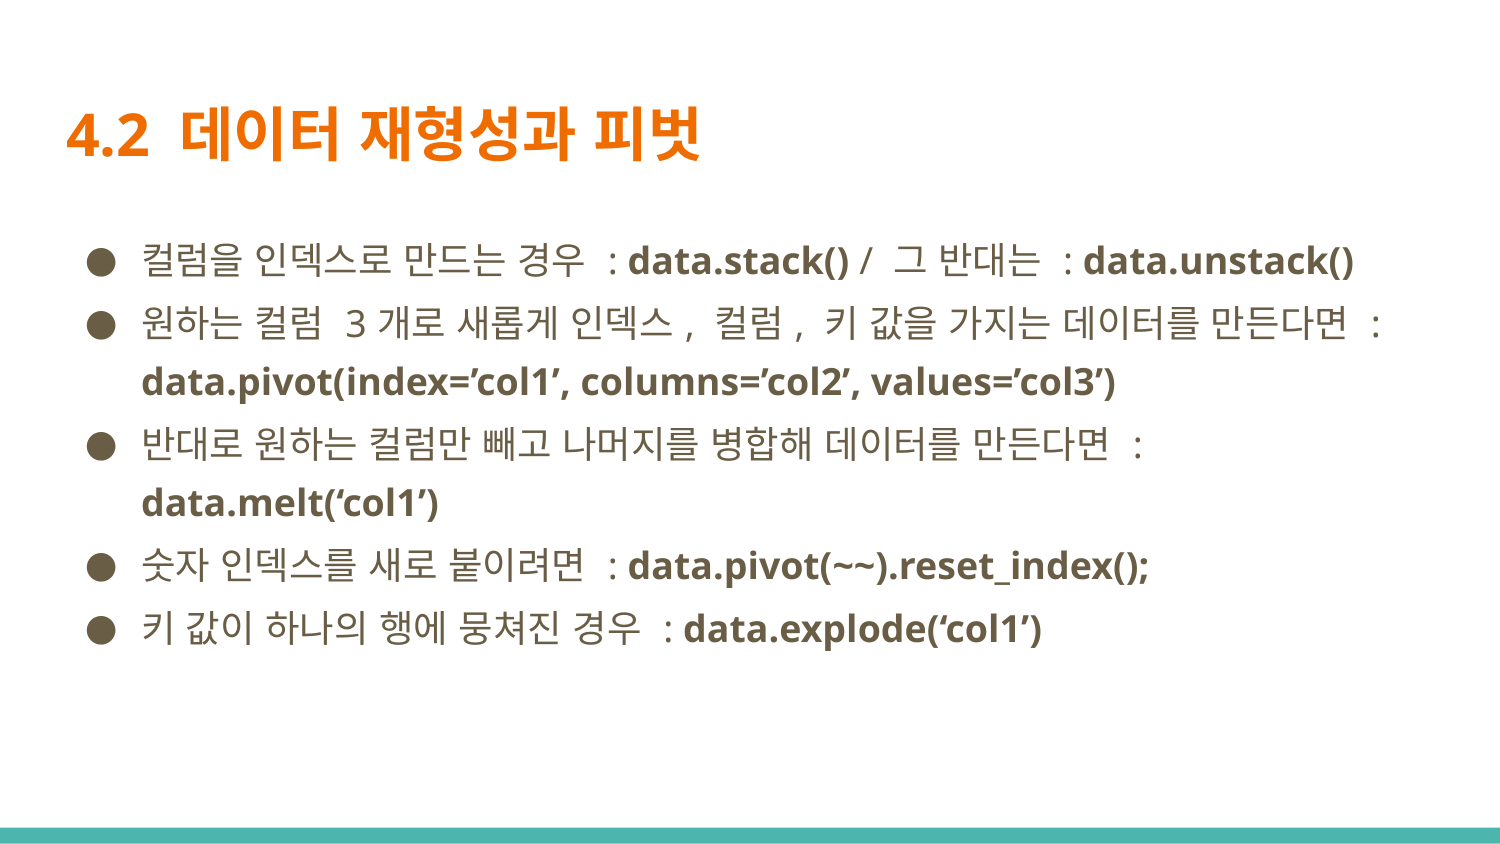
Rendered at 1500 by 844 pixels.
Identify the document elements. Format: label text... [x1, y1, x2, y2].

list 컬럼을 인덱스로 만드는 경우 : data.stack() / 그 반대는 : data.unstack() 원하는 컬럼 3개로 새롭게 인덱스, 컬럼, 키 값을 가지는 데이터를 만든다면 : data.pivot(index=’col1’, columns=’col2’, values=’col3’) 반대로 원하는 컬럼만 빼고 나머지를 병합해 데이터를 만든다면 : data.melt(‘col1’) 숫자 인덱스를 새로 붙이려면 : data.pivot(~~).reset_index(); 키 값이 하나의 행에 뭉쳐진 경우 : data.explode(‘col1’) [51, 207, 1449, 750]
title 4.2 데이터 재형성과 피벗 [51, 72, 1449, 189]
